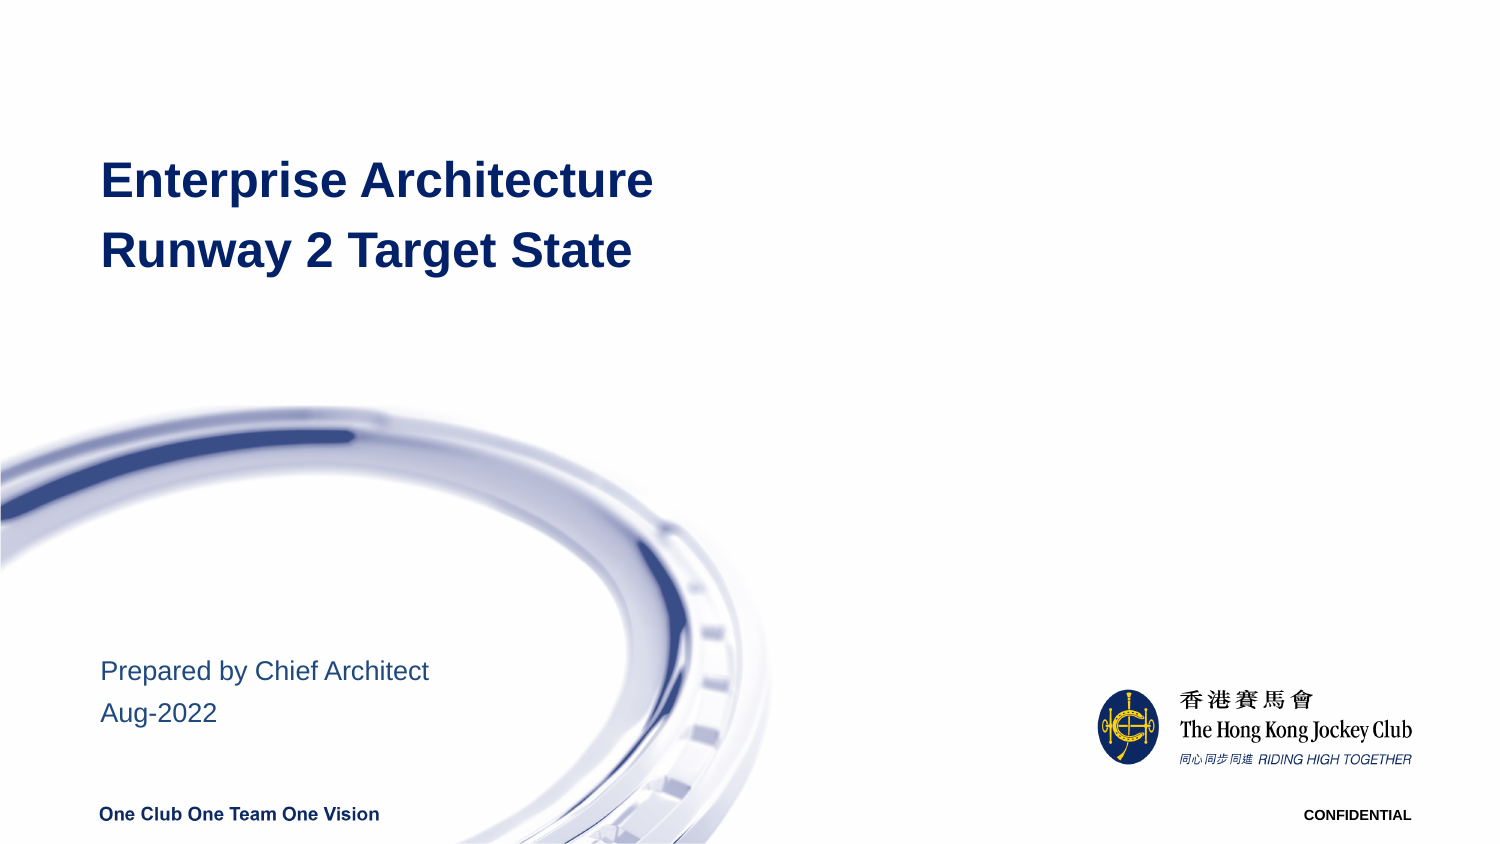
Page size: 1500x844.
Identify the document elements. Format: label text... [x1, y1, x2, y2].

picture [0, 0, 1500, 844]
list Aug-2022 [87, 689, 527, 727]
list Prepared by Chief Architect [87, 646, 1025, 685]
footer CONFIDENTIAL [985, 791, 1425, 837]
list Enterprise Architecture Runway 2 Target State [85, 140, 1438, 210]
